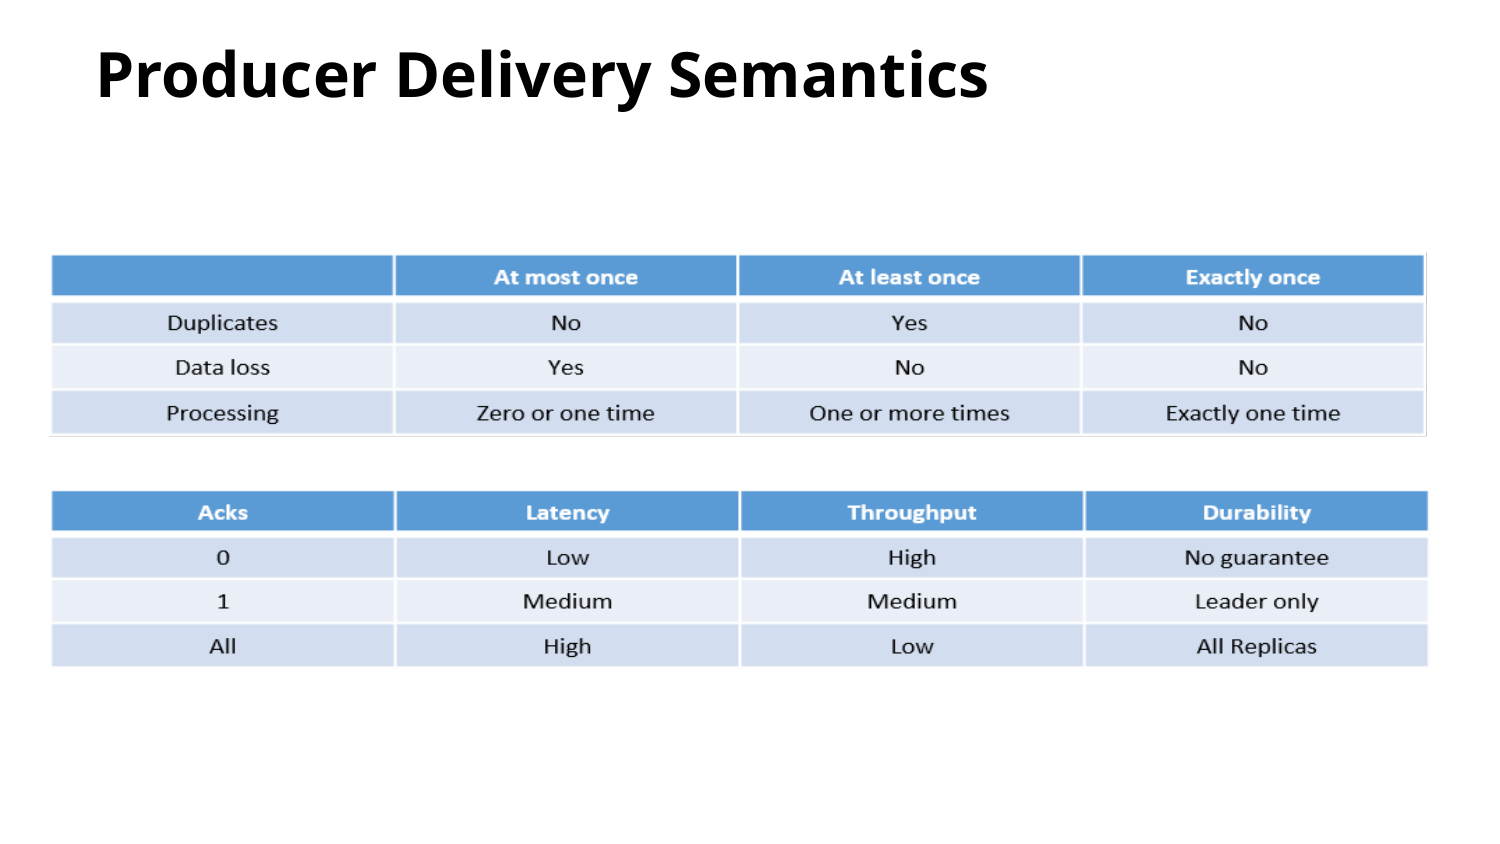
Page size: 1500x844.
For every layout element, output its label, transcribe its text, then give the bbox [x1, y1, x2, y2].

text_box [49, 489, 1431, 669]
title Producer Delivery Semantics [93, 33, 1421, 150]
picture [49, 252, 1431, 442]
